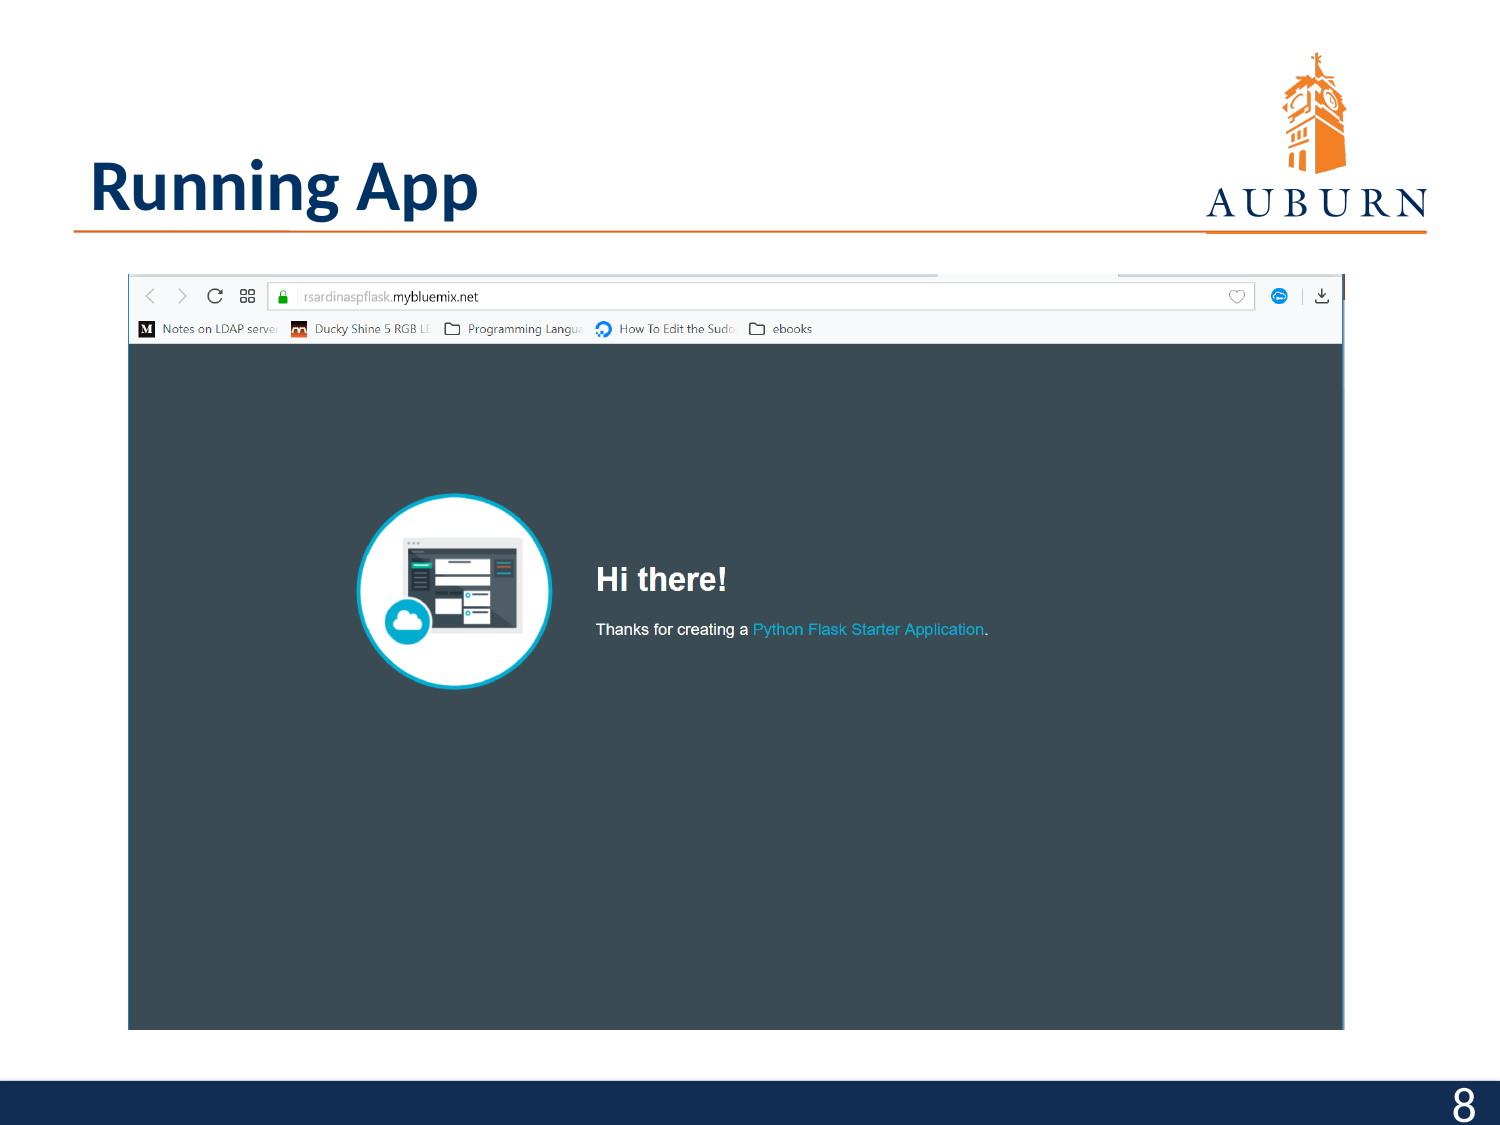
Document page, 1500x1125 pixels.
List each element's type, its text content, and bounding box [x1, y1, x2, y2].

title Running App [75, 45, 1031, 233]
slide_number 8 [1154, 1080, 1492, 1125]
picture [127, 273, 1346, 1030]
